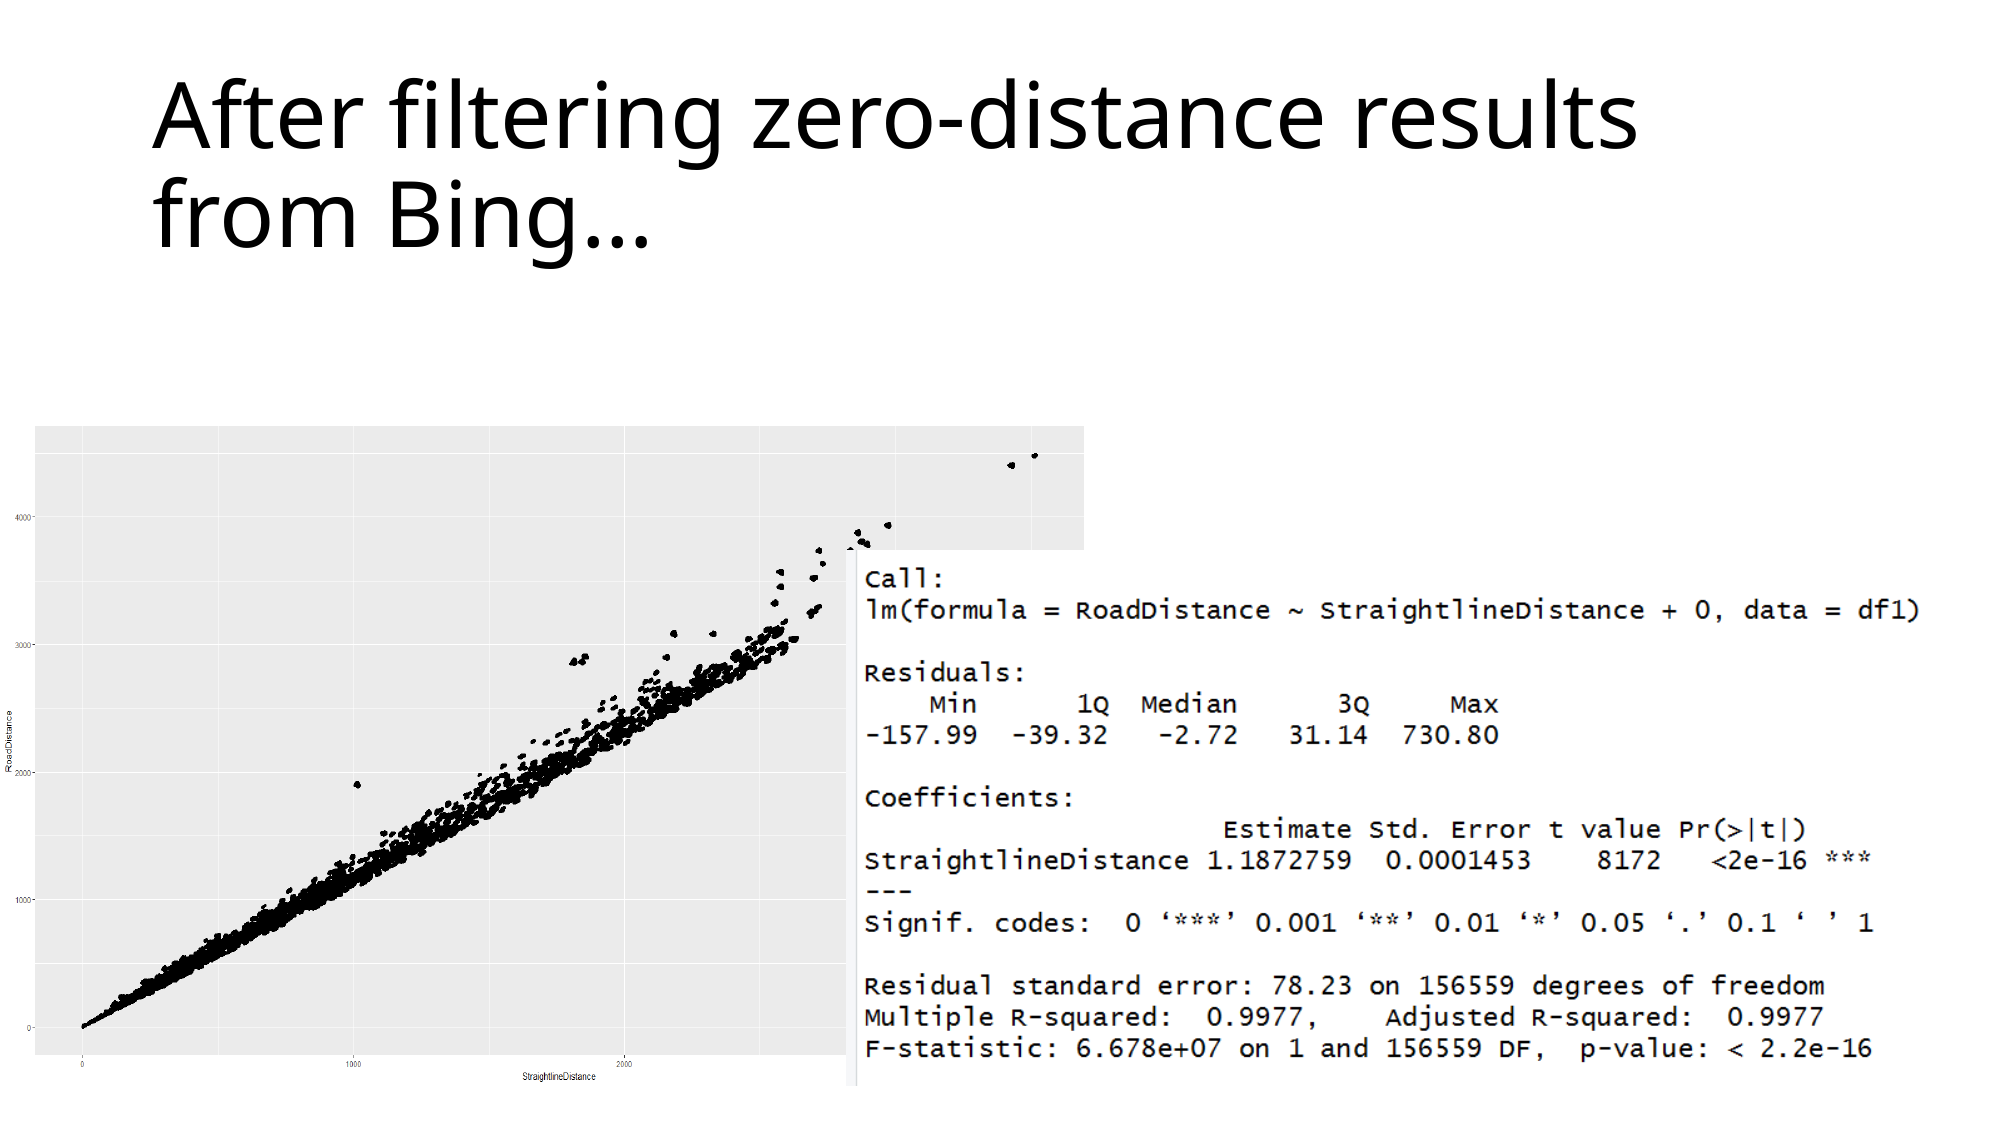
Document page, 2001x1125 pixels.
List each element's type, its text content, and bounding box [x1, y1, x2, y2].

picture [0, 421, 1940, 1086]
title After filtering zero-distance results from Bing… [137, 59, 1863, 278]
